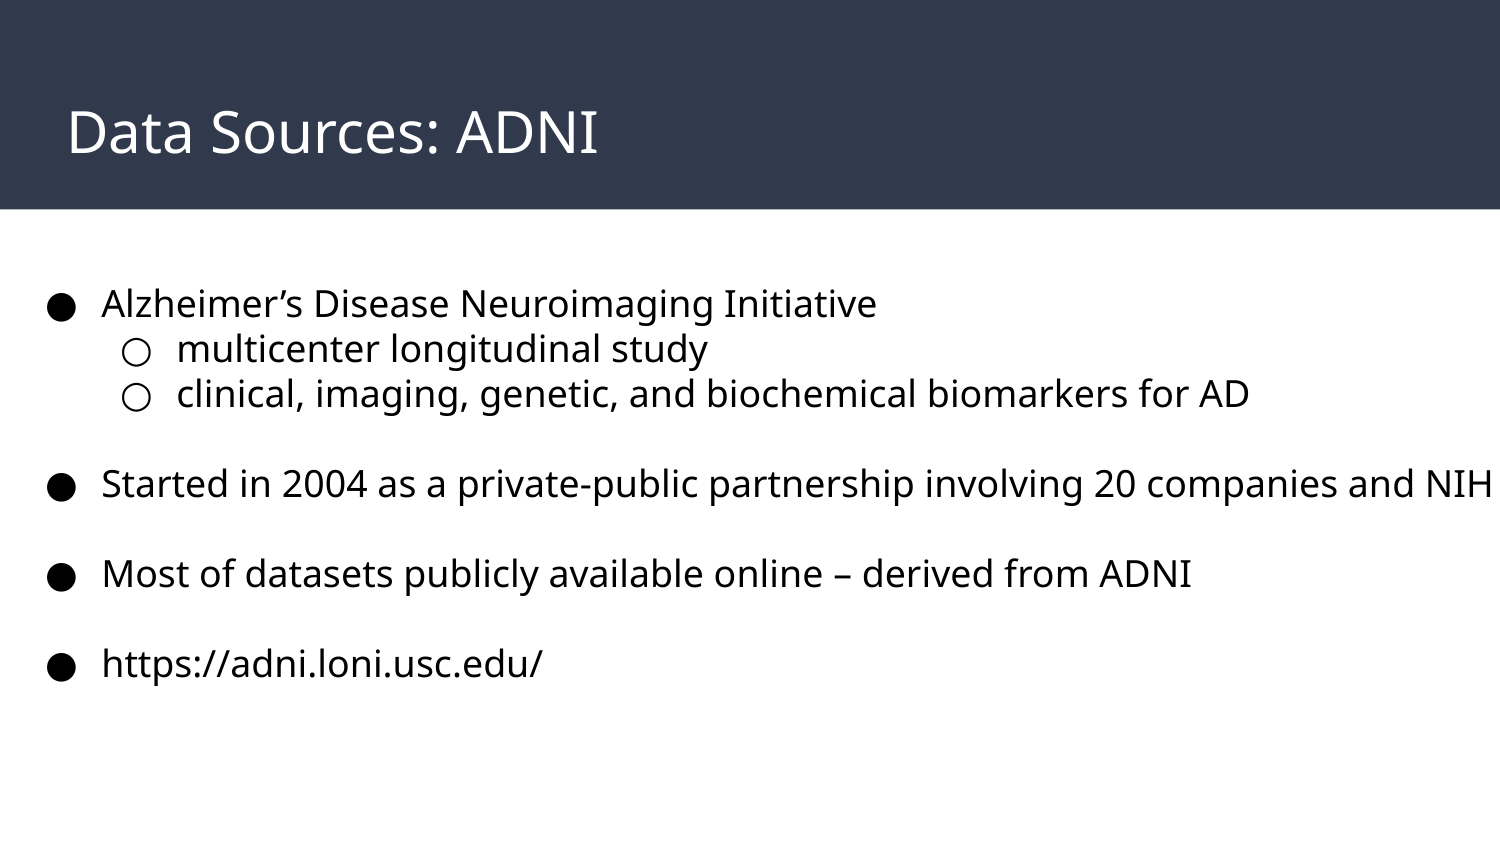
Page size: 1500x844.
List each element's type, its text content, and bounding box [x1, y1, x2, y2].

title Data Sources: ADNI [51, 80, 1449, 183]
text_box Alzheimer’s Disease Neuroimaging Initiative multicenter longitudinal study clinical, imaging, genetic, and biochemical biomarkers for AD Started in 2004 as a private-public partnership involving 20 companies and NIH Most of datasets publicly available online – derived from ADNI https://adni.loni.usc.edu/ [11, 265, 1500, 791]
